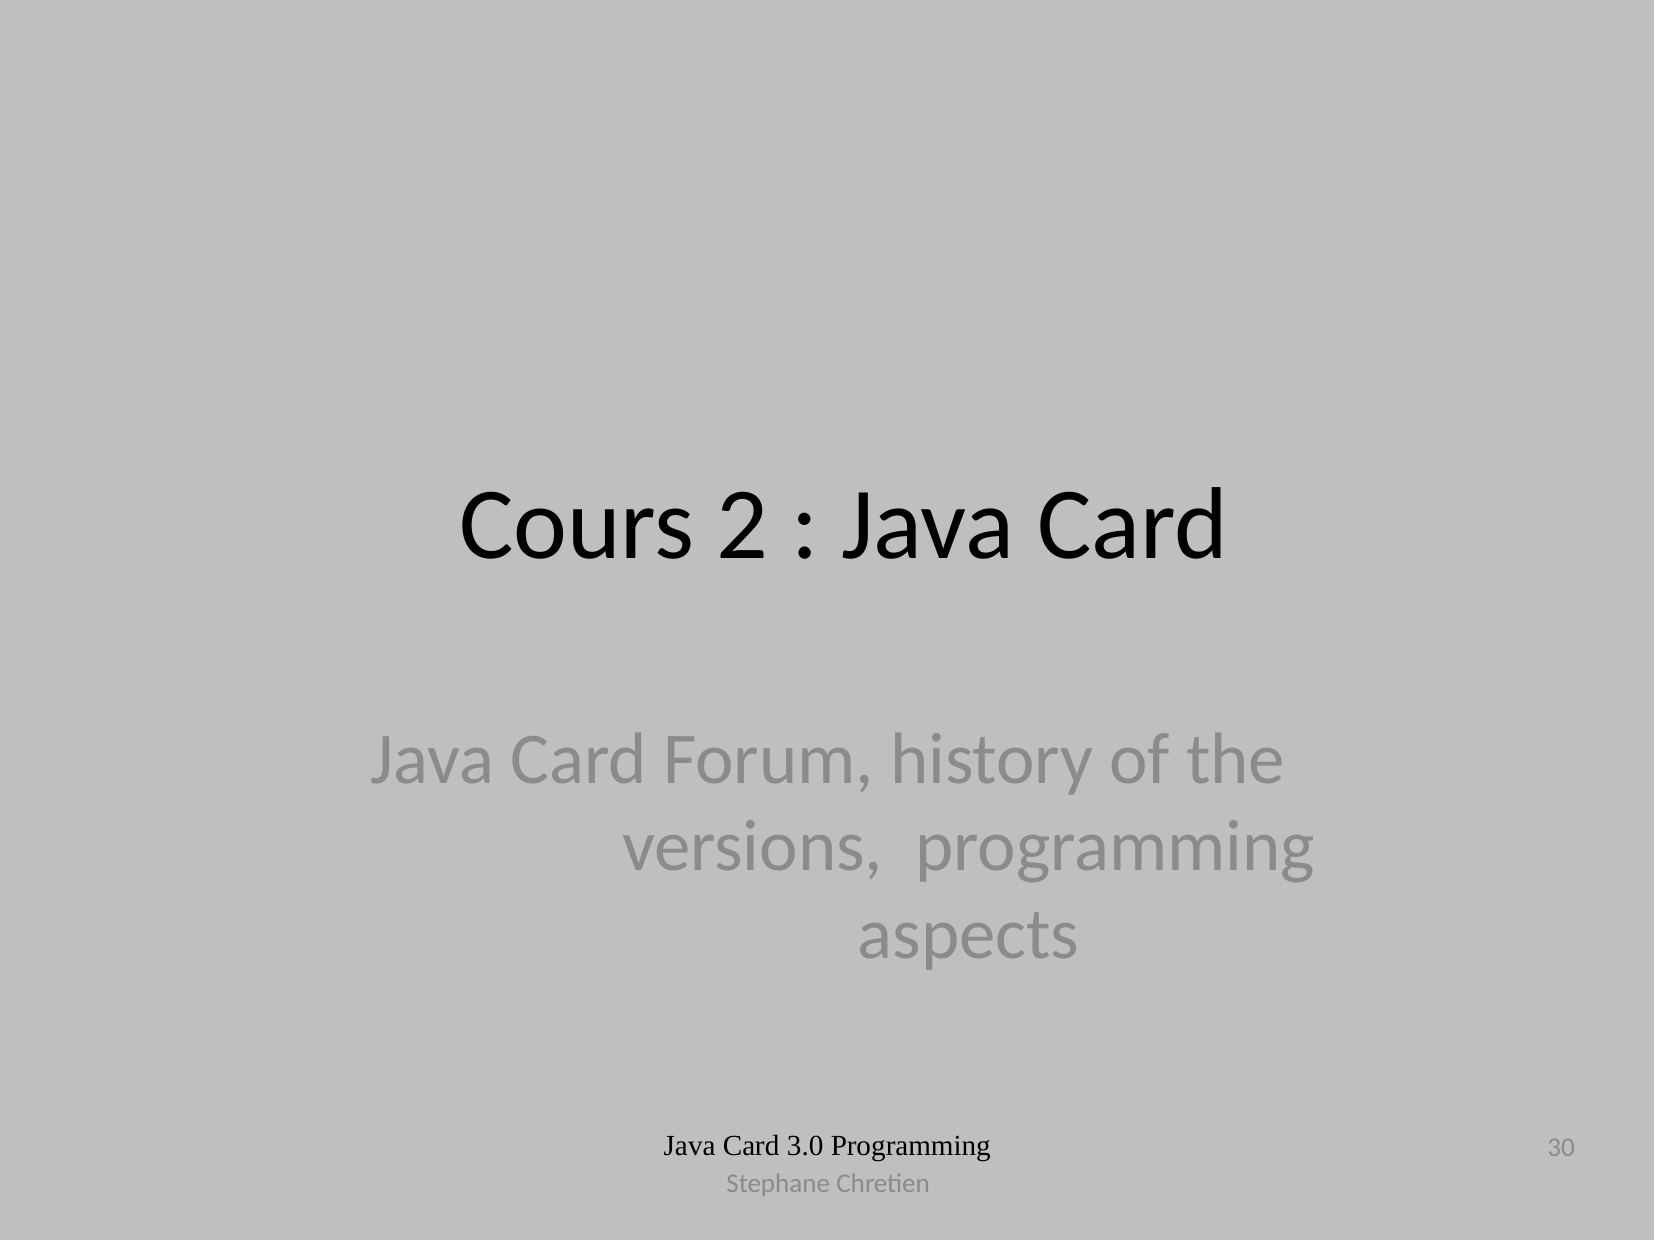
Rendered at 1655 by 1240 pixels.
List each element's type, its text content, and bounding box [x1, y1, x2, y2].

text_box Java Card 3.0 Programming [661, 1130, 994, 1162]
title Cours 2 : Java Card [124, 414, 1531, 622]
subtitle Java Card Forum, history of the versions, programming aspects [290, 710, 1364, 1240]
footer Stephane Chretien [565, 822, 1089, 1240]
slide_number 30 [1522, 786, 1575, 1240]
